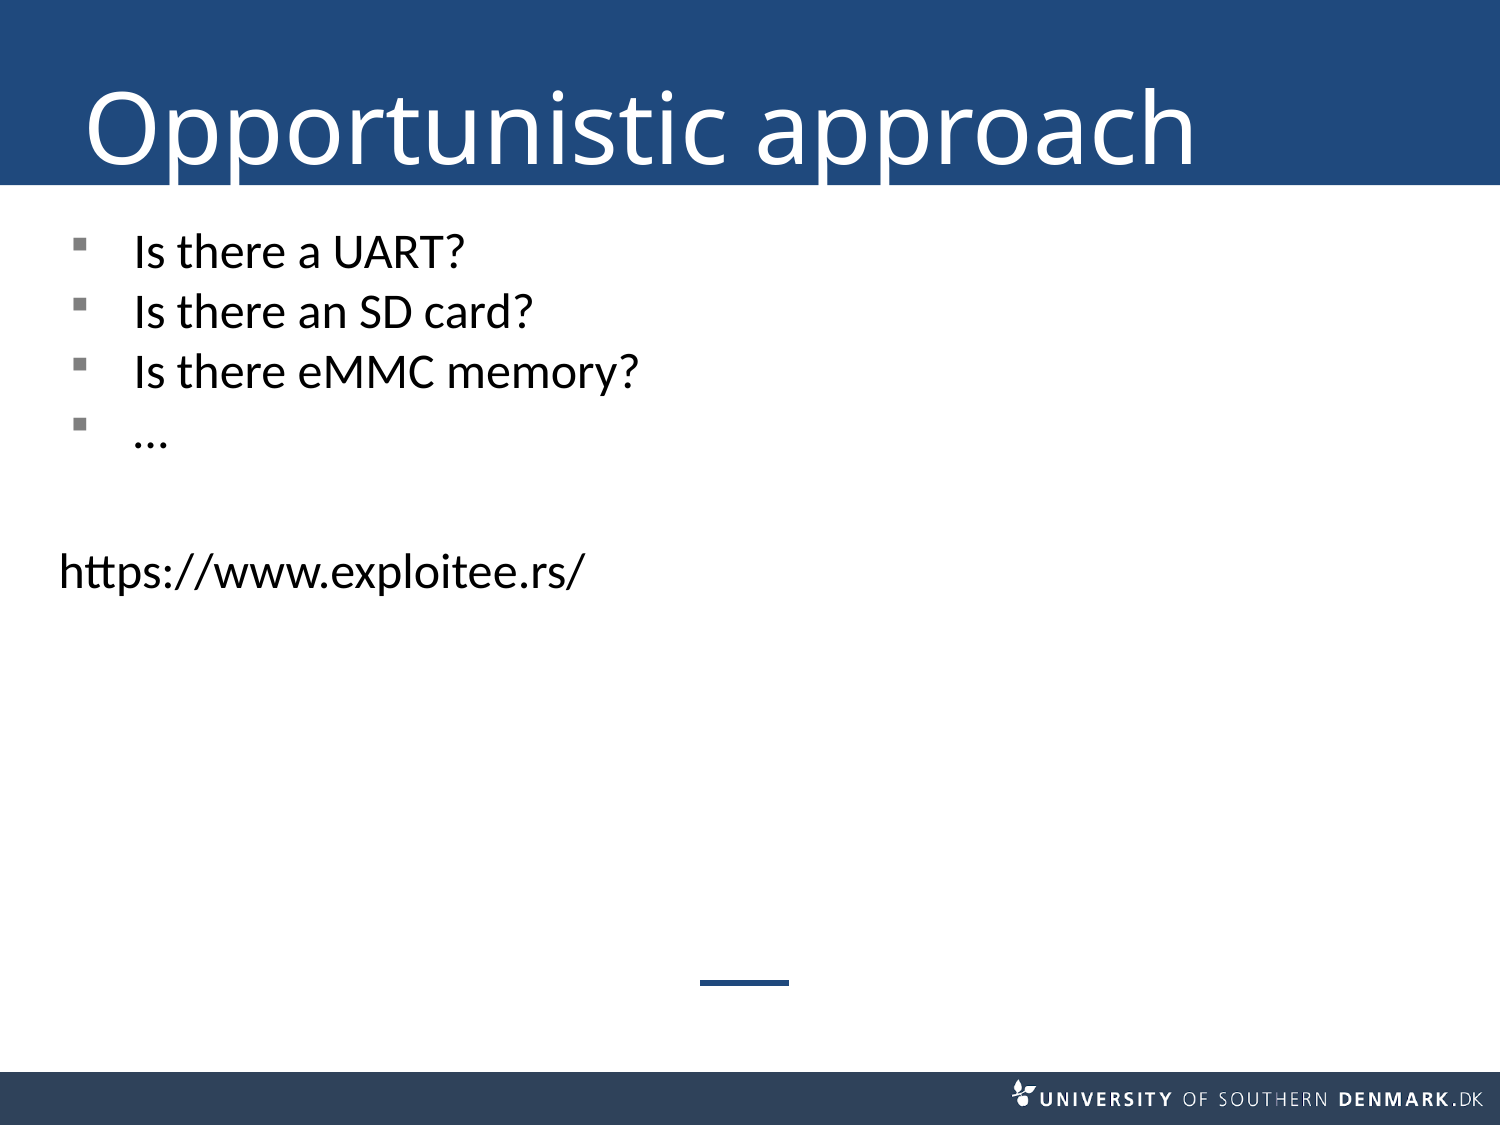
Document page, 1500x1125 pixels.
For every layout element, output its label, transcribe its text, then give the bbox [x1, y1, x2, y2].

title Opportunistic approach [68, 63, 1465, 186]
picture [0, 1072, 1500, 1125]
list Is there a UART? Is there an SD card? Is there eMMC memory? … https://www.exploitee.rs/ [43, 203, 1440, 967]
